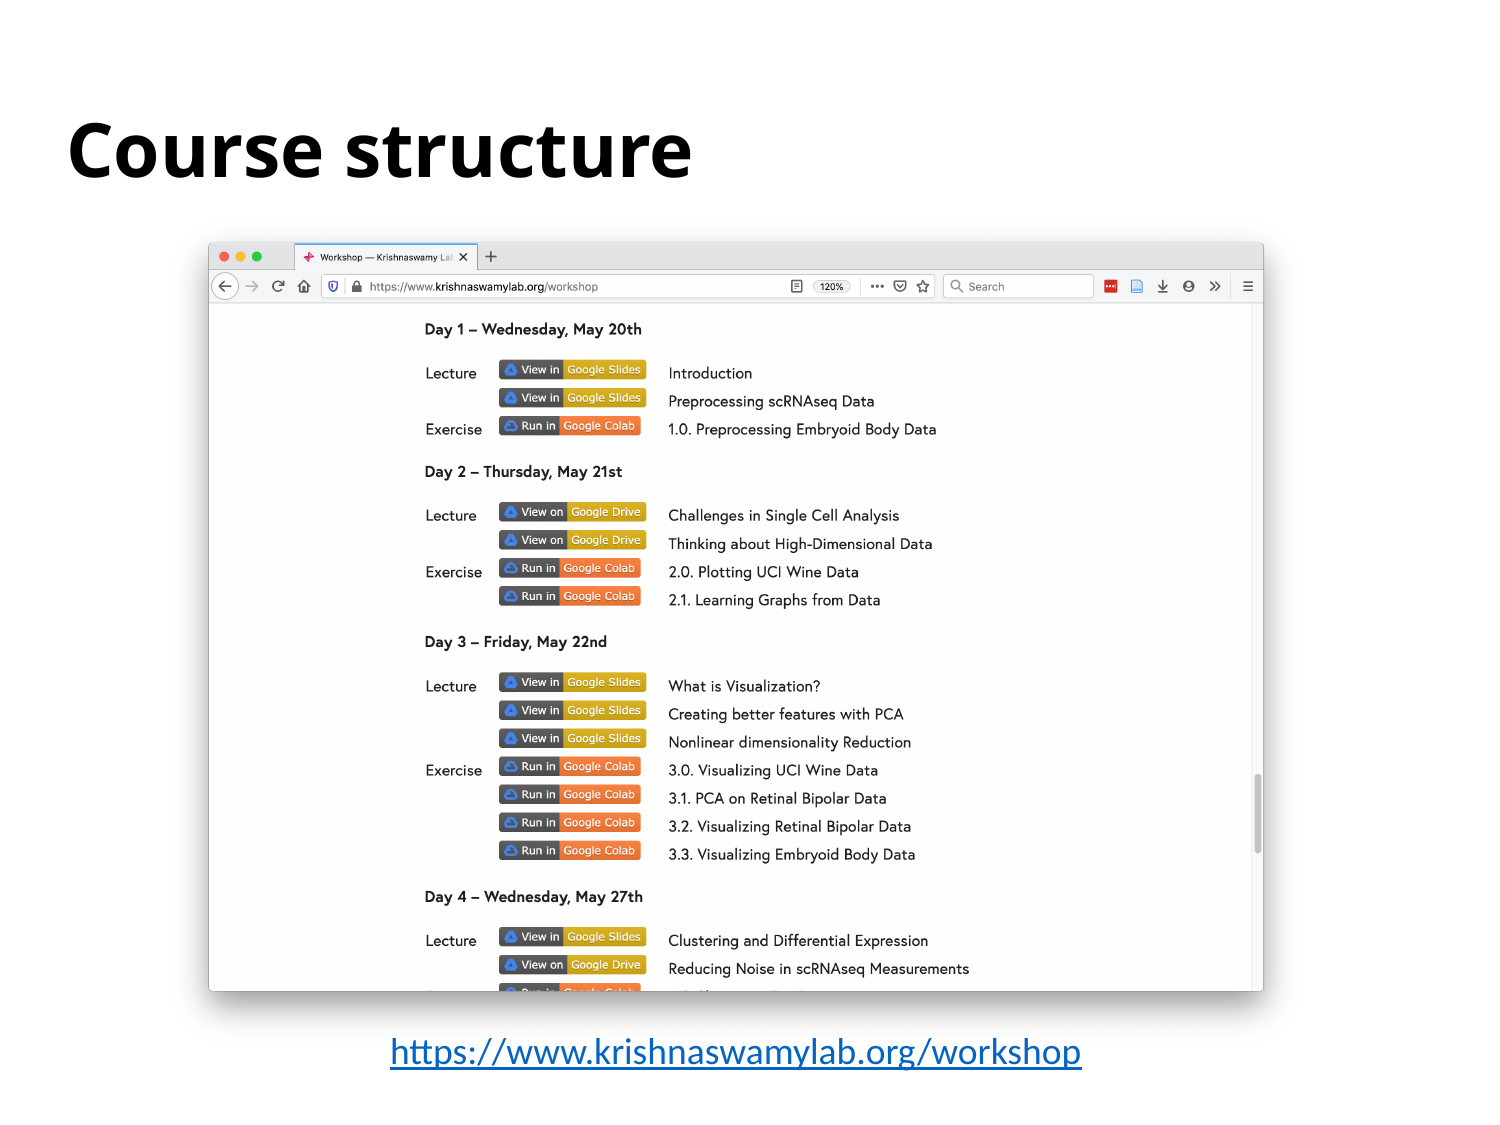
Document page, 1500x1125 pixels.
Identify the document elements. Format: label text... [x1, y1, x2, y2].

title Course structure [51, 97, 1449, 223]
picture [163, 212, 1309, 1051]
text_box https://www.krishnaswamylab.org/workshop [354, 1051, 1118, 1102]
